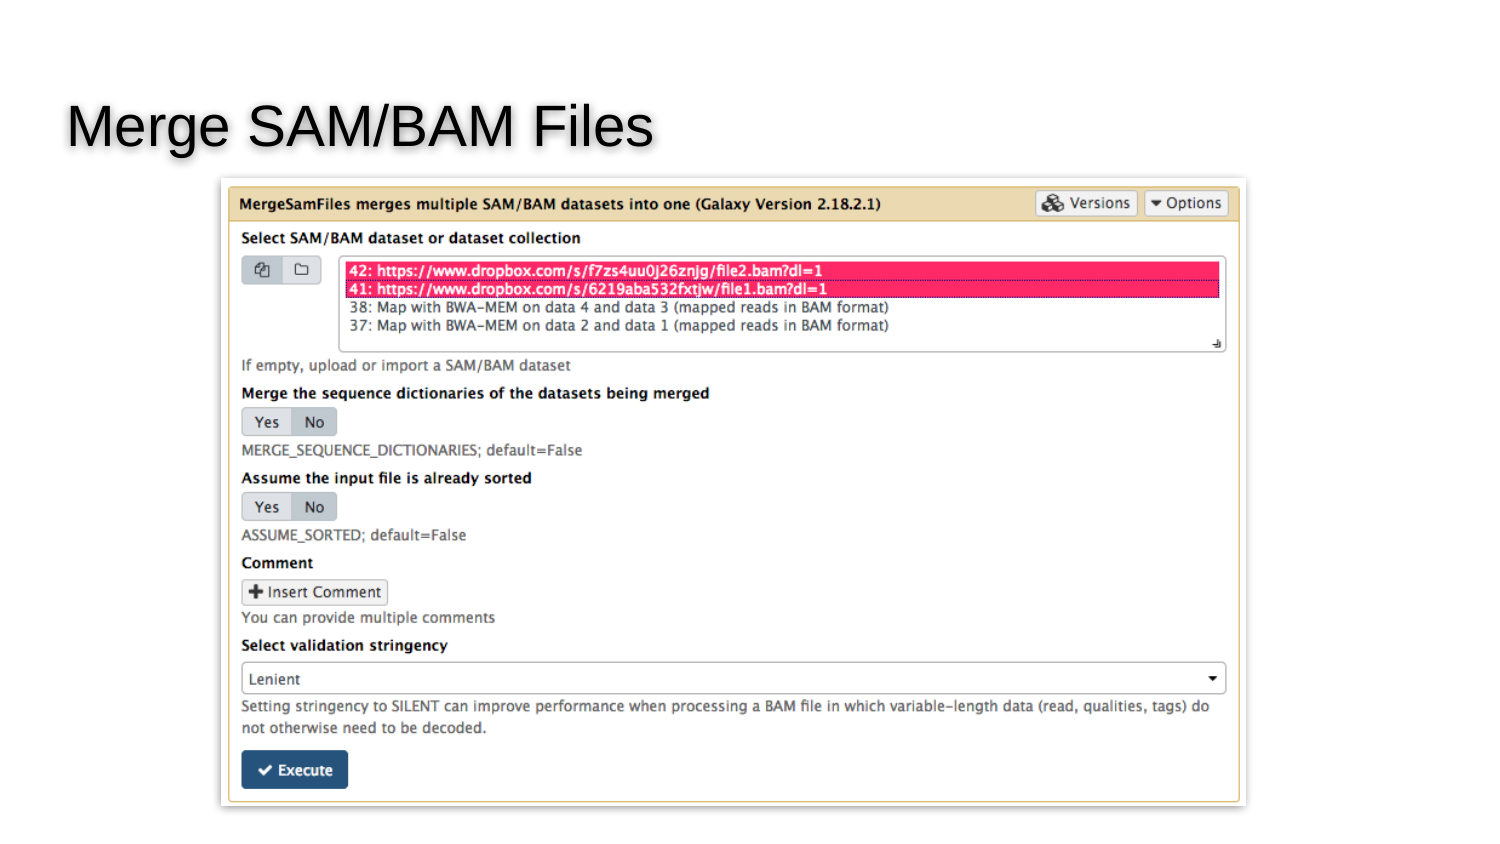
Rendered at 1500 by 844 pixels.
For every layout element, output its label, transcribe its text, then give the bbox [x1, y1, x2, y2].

title Merge SAM/BAM Files [51, 72, 1449, 167]
picture [221, 178, 1246, 806]
